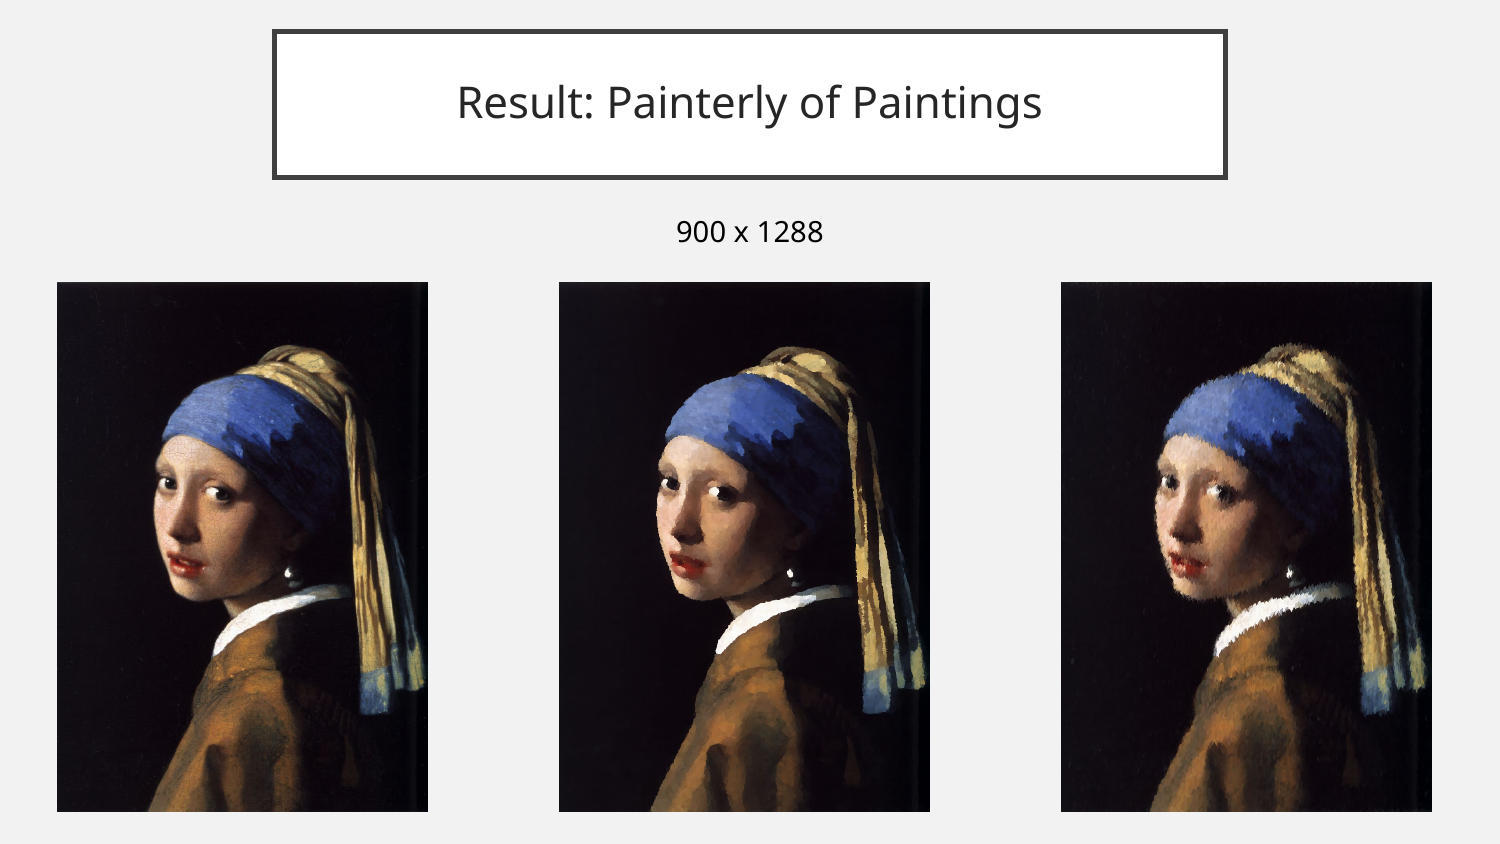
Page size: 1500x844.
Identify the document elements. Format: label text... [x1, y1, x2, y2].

picture [1061, 282, 1432, 812]
text_box 900 x 1288 [469, 198, 1031, 262]
title Result: Painterly of Paintings [272, 29, 1228, 180]
picture [57, 282, 428, 812]
picture [559, 282, 930, 812]
